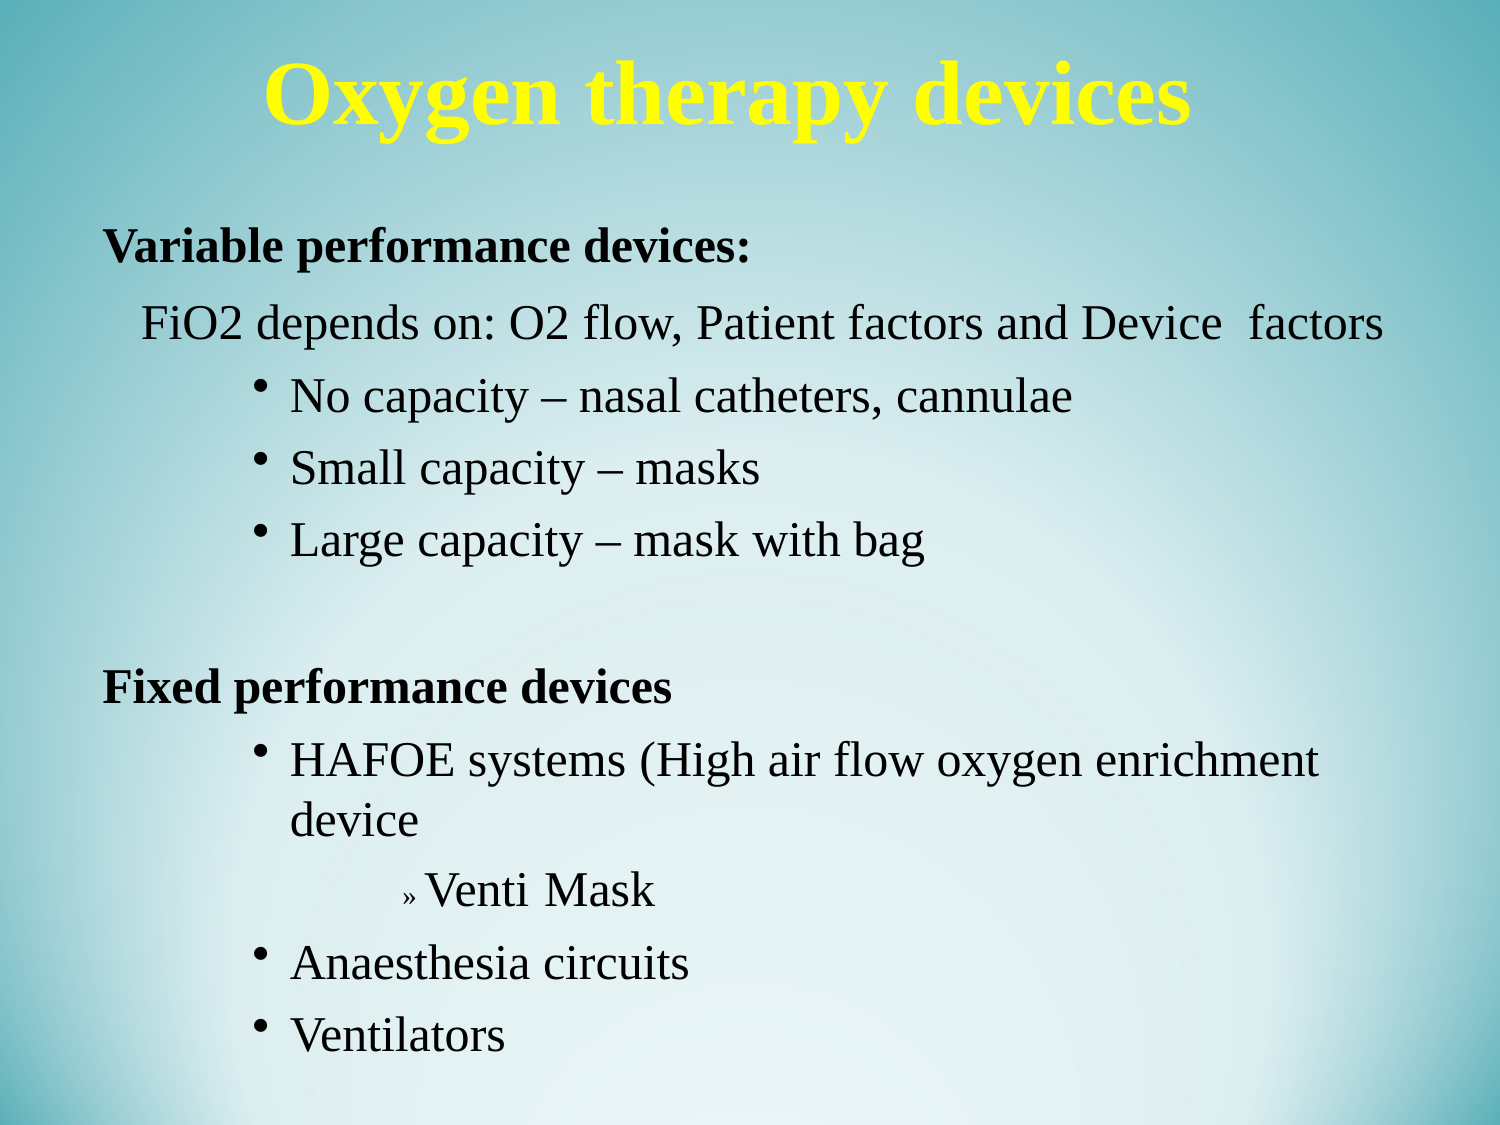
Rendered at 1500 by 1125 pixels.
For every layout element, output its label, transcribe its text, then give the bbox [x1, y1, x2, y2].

picture [0, 0, 1500, 1125]
title Oxygen therapy devices [135, 30, 1317, 196]
text_box Variable performance devices: FiO2 depends on: O2 flow, Patient factors and Device factors No capacity – nasal catheters, cannulae Small capacity – masks Large capacity – mask with bag Fixed performance devices HAFOE systems (High air flow oxygen enrichment device » Venti Mask Anaesthesia circuits Ventilators [100, 196, 1424, 1062]
